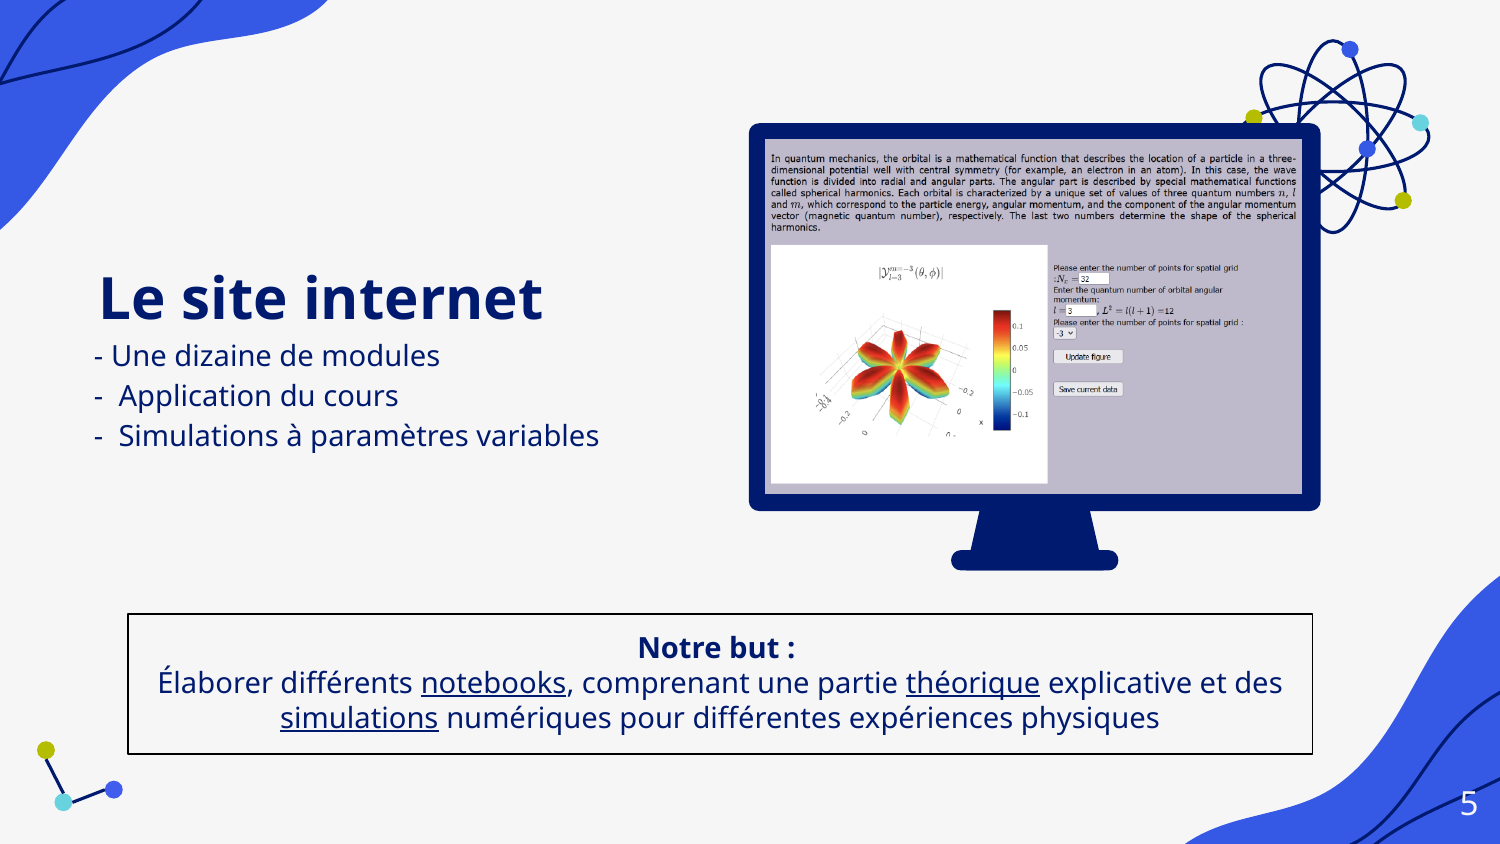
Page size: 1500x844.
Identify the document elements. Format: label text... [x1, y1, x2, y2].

text_box Notre but : Élaborer différents notebooks, comprenant une partie théorique explicative et des simulations numériques pour différentes expériences physiques [127, 614, 1313, 755]
title Le site internet [84, 143, 621, 317]
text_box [748, 122, 1321, 571]
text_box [1236, 40, 1430, 233]
picture [765, 139, 1302, 494]
slide_number 5 [1403, 766, 1494, 832]
subtitle - Une dizaine de modules - Application du cours - Simulations à paramètres variables [41, 317, 744, 575]
